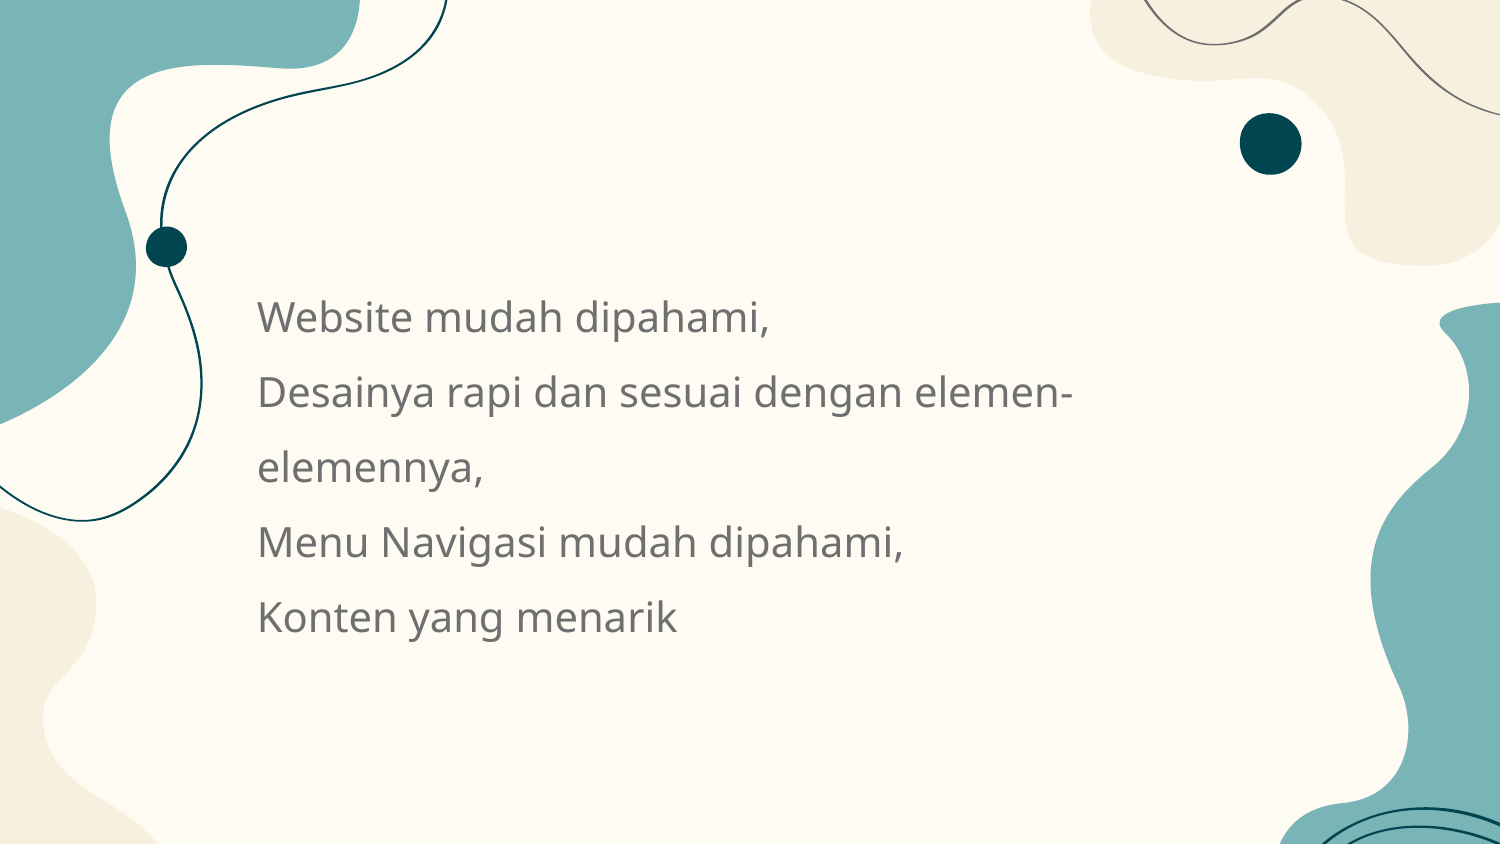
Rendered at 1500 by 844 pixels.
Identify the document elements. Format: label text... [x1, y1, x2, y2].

title Website mudah dipahami, Desainya rapi dan sesuai dengan elemen-elemennya, Menu Navigasi mudah dipahami, Konten yang menarik [241, 195, 1287, 636]
